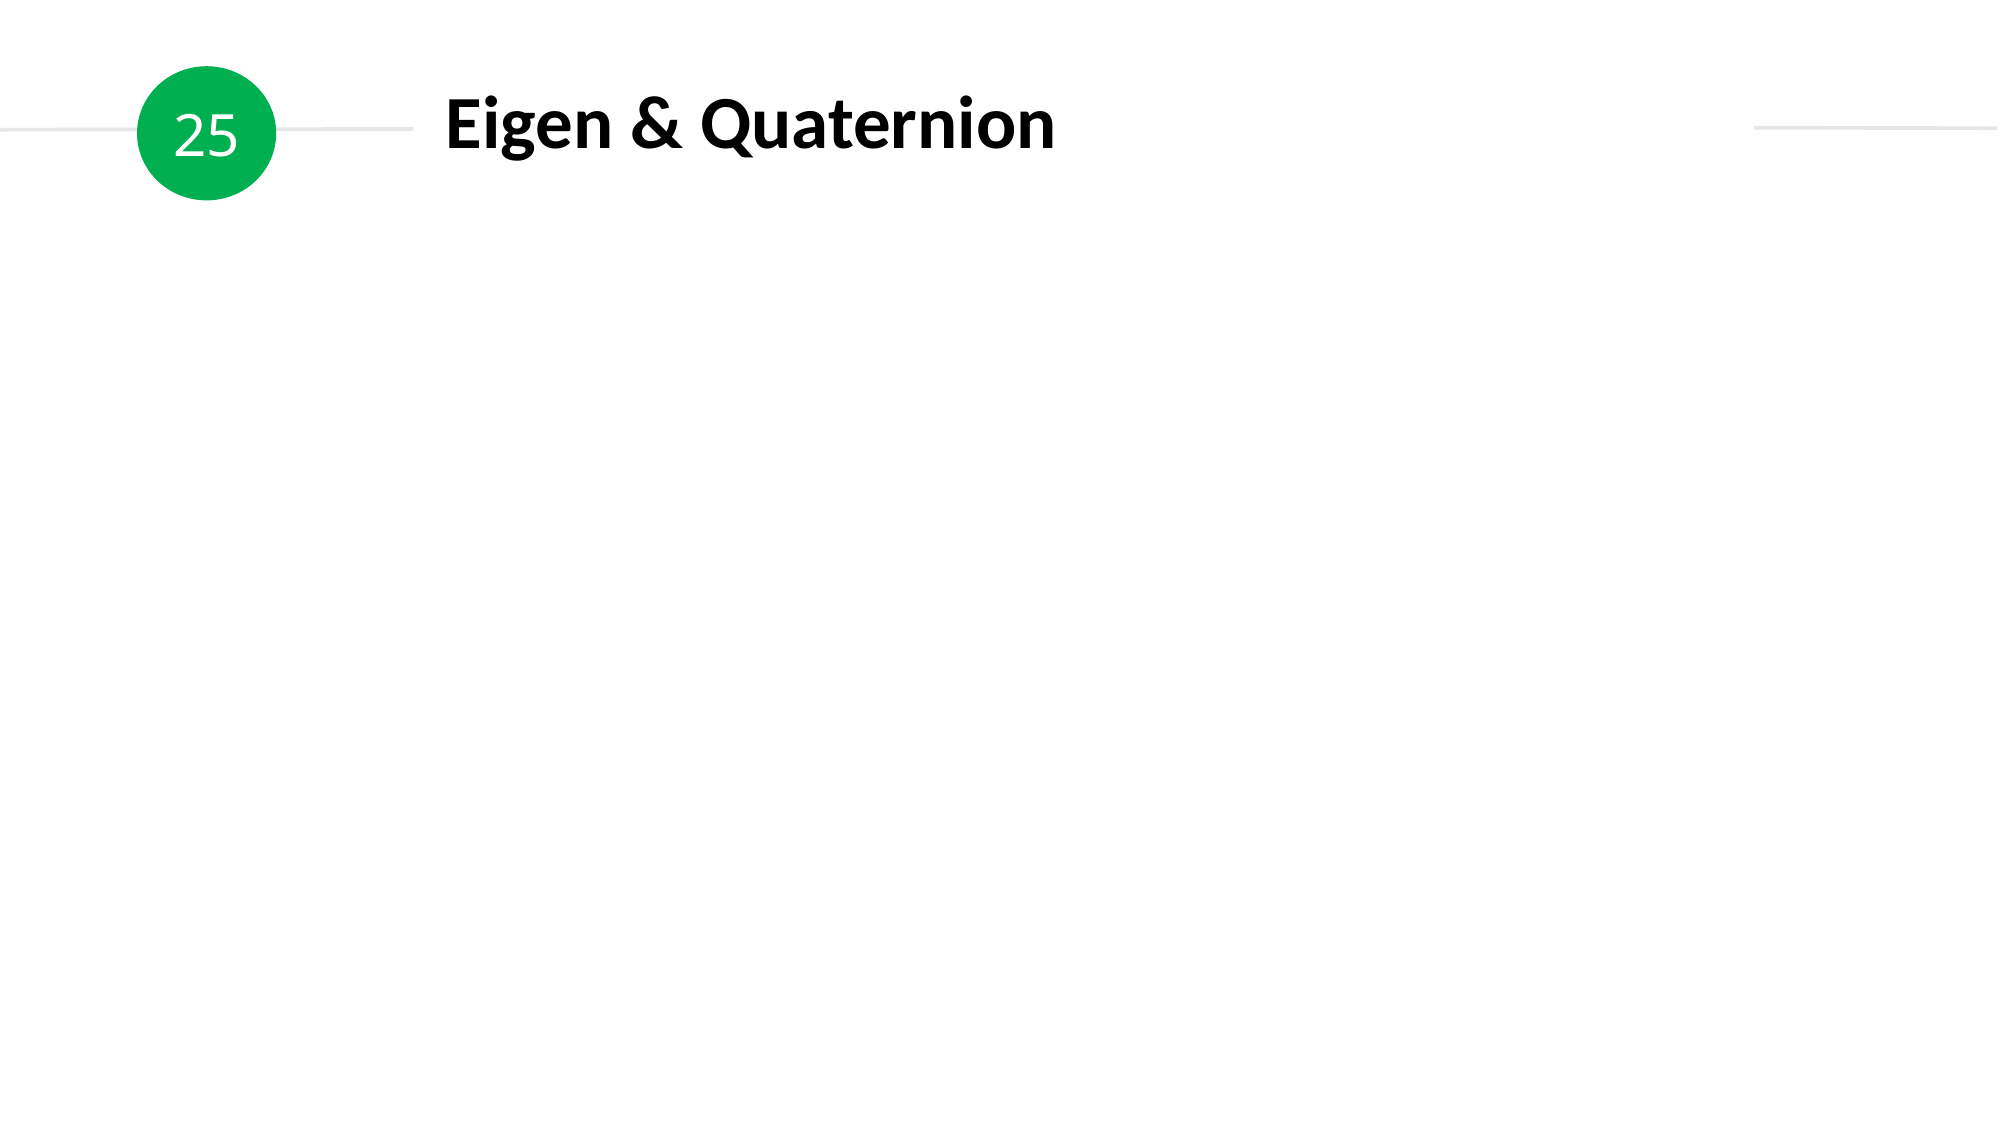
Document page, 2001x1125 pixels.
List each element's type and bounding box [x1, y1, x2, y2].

text_box [0, 66, 1998, 201]
